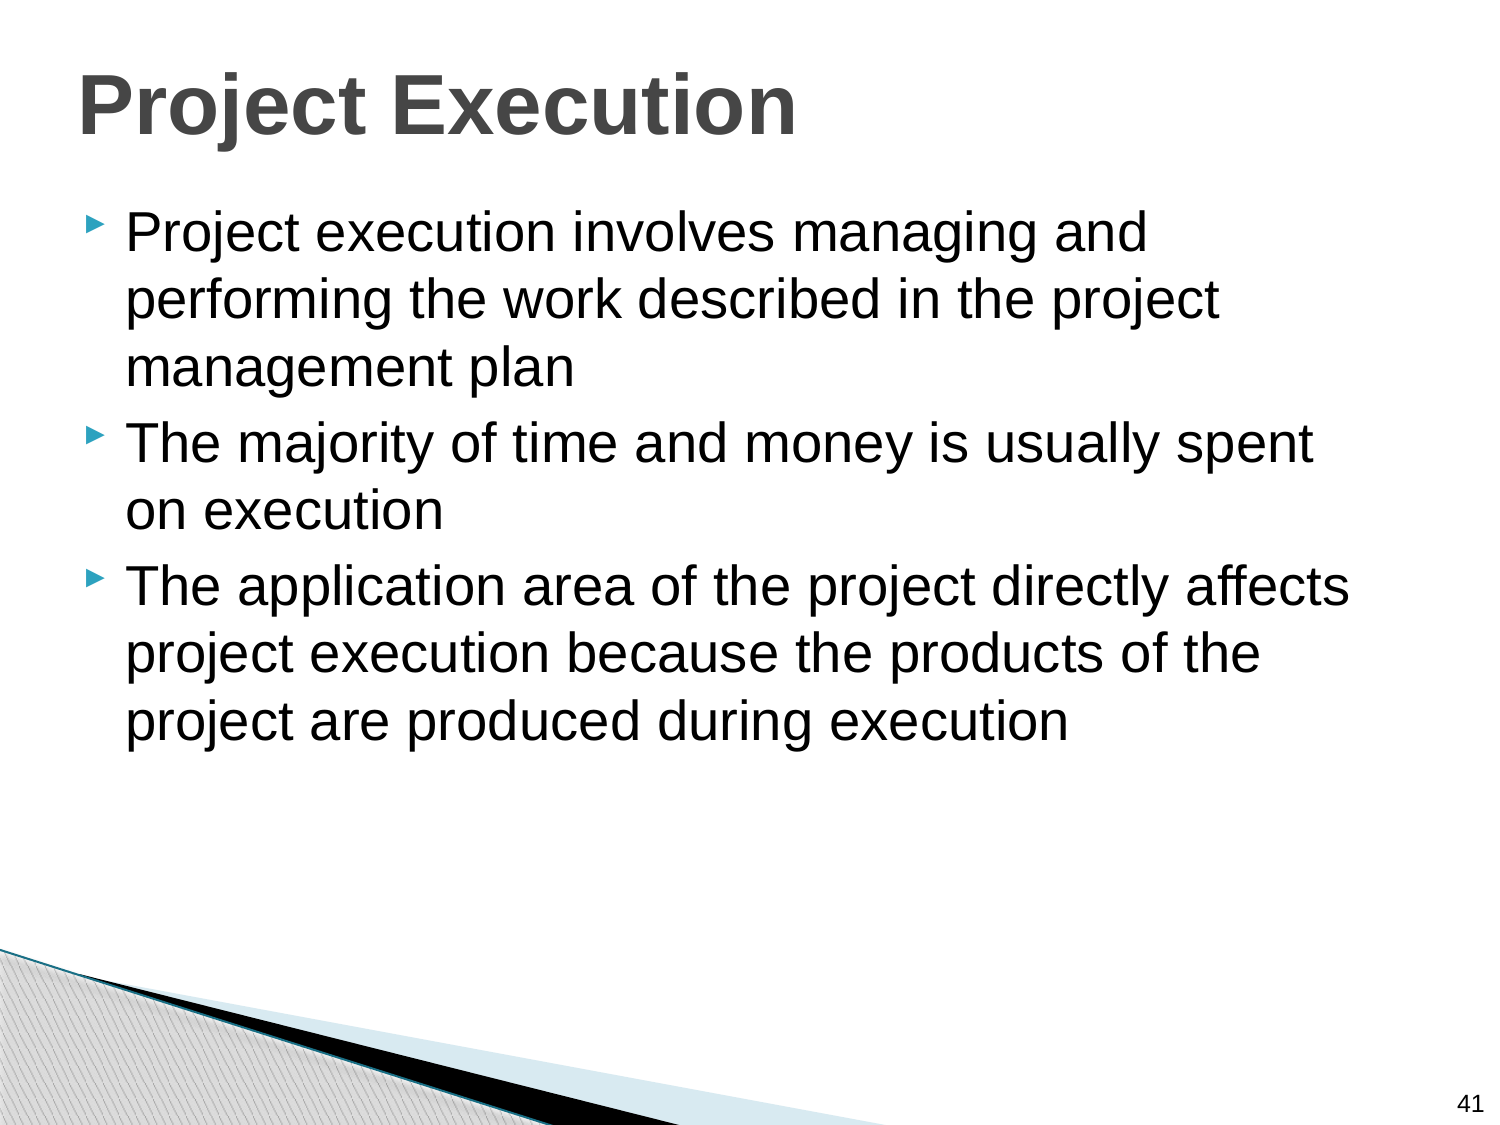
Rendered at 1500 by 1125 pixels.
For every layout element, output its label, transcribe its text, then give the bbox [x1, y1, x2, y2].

slide_number 41 [1412, 1065, 1500, 1125]
title Project Execution [62, 24, 1425, 175]
list Project execution involves managing and performing the work described in the project management plan The majority of time and money is usually spent on execution The application area of the project directly affects project execution because the products of the project are produced during execution [50, 187, 1393, 974]
